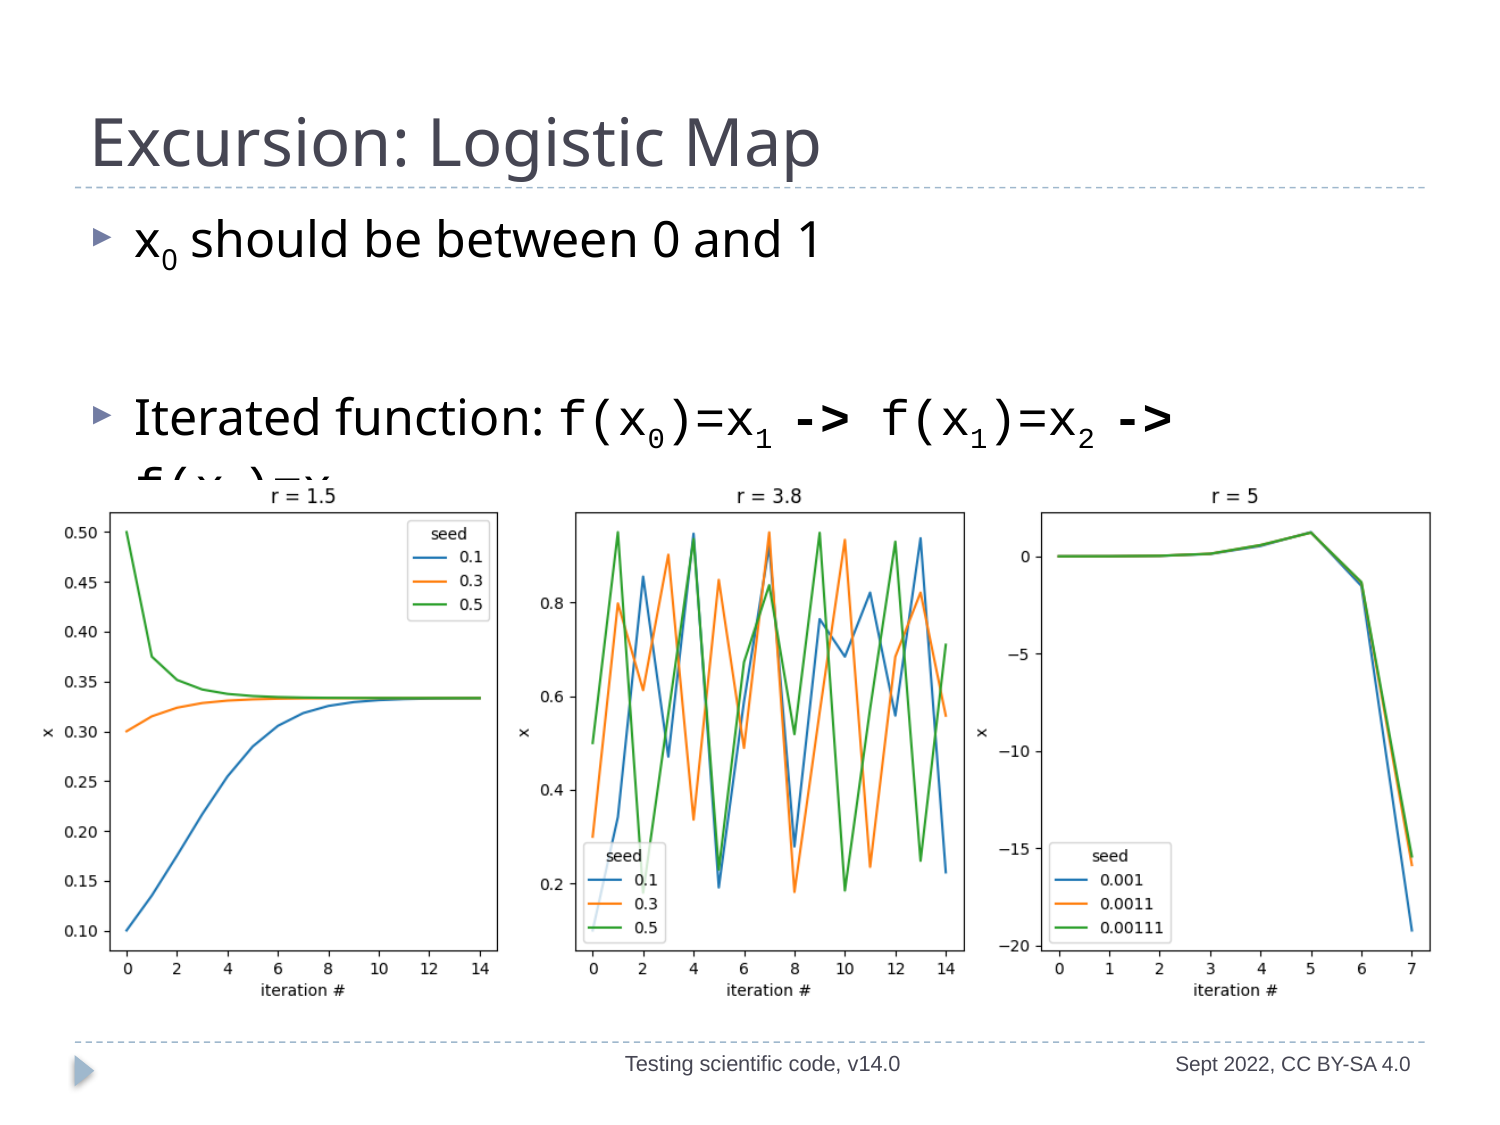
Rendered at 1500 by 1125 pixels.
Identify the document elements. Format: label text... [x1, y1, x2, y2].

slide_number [1051, 1042, 1426, 1103]
title Excursion: Logistic Map [75, 24, 1425, 188]
footer Testing scientific code, v14.0 [475, 1042, 1051, 1103]
picture [32, 480, 1468, 1013]
